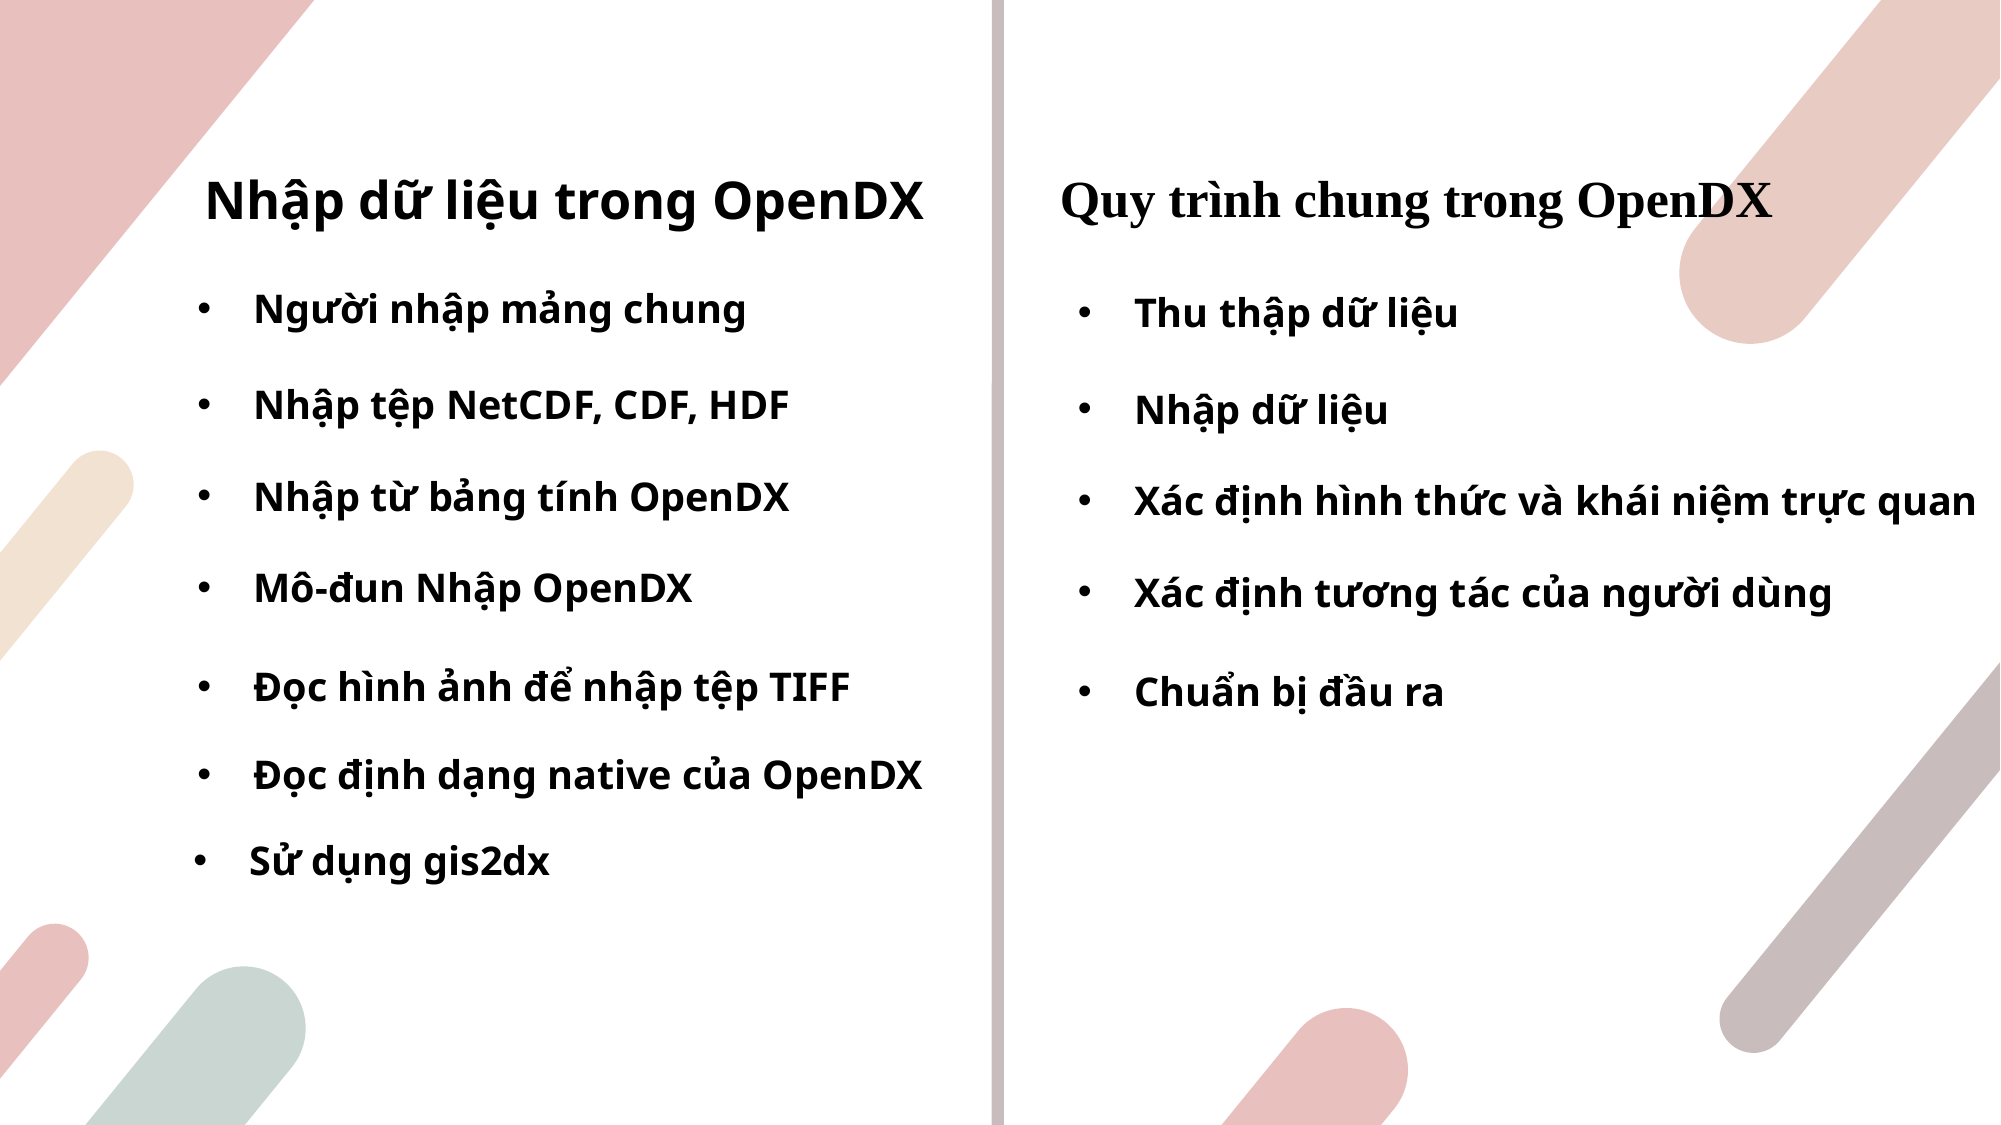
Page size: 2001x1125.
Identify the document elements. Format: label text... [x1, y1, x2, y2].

text_box Nhập từ bảng tính OpenDX [182, 464, 983, 527]
text_box [0, 0, 316, 388]
text_box Sử dụng gis2dx [178, 828, 979, 891]
text_box Nhập dữ liệu [1063, 377, 1864, 440]
text_box [0, 922, 90, 1081]
text_box Đọc định dạng native của OpenDX [182, 742, 983, 806]
text_box [1220, 1006, 1410, 1125]
text_box [1678, 235, 1874, 345]
text_box [1751, 0, 2000, 157]
text_box Xác định tương tác của người dùng [1063, 560, 1864, 623]
text_box Chuẩn bị đầu ra [1063, 659, 1864, 722]
text_box Đọc hình ảnh để nhập tệp TIFF [182, 654, 983, 718]
text_box Người nhập mảng chung [182, 276, 818, 339]
text_box Nhập tệp NetCDF, CDF, HDF [182, 372, 983, 435]
text_box Nhập dữ liệu trong OpenDX [1005, 160, 1688, 238]
text_box [0, 449, 135, 663]
text_box Xác định hình thức và khái niệm trực quan [1063, 468, 2000, 531]
text_box Mô-đun Nhập OpenDX [182, 555, 983, 618]
text_box Quy trình chung trong OpenDX [1045, 157, 2000, 235]
text_box Thu thập dữ liệu [1063, 280, 1586, 343]
text_box Nhập dữ liệu trong OpenDX [189, 160, 990, 238]
text_box [83, 965, 307, 1125]
text_box [1718, 660, 2000, 1054]
text_box [990, 0, 1006, 1125]
